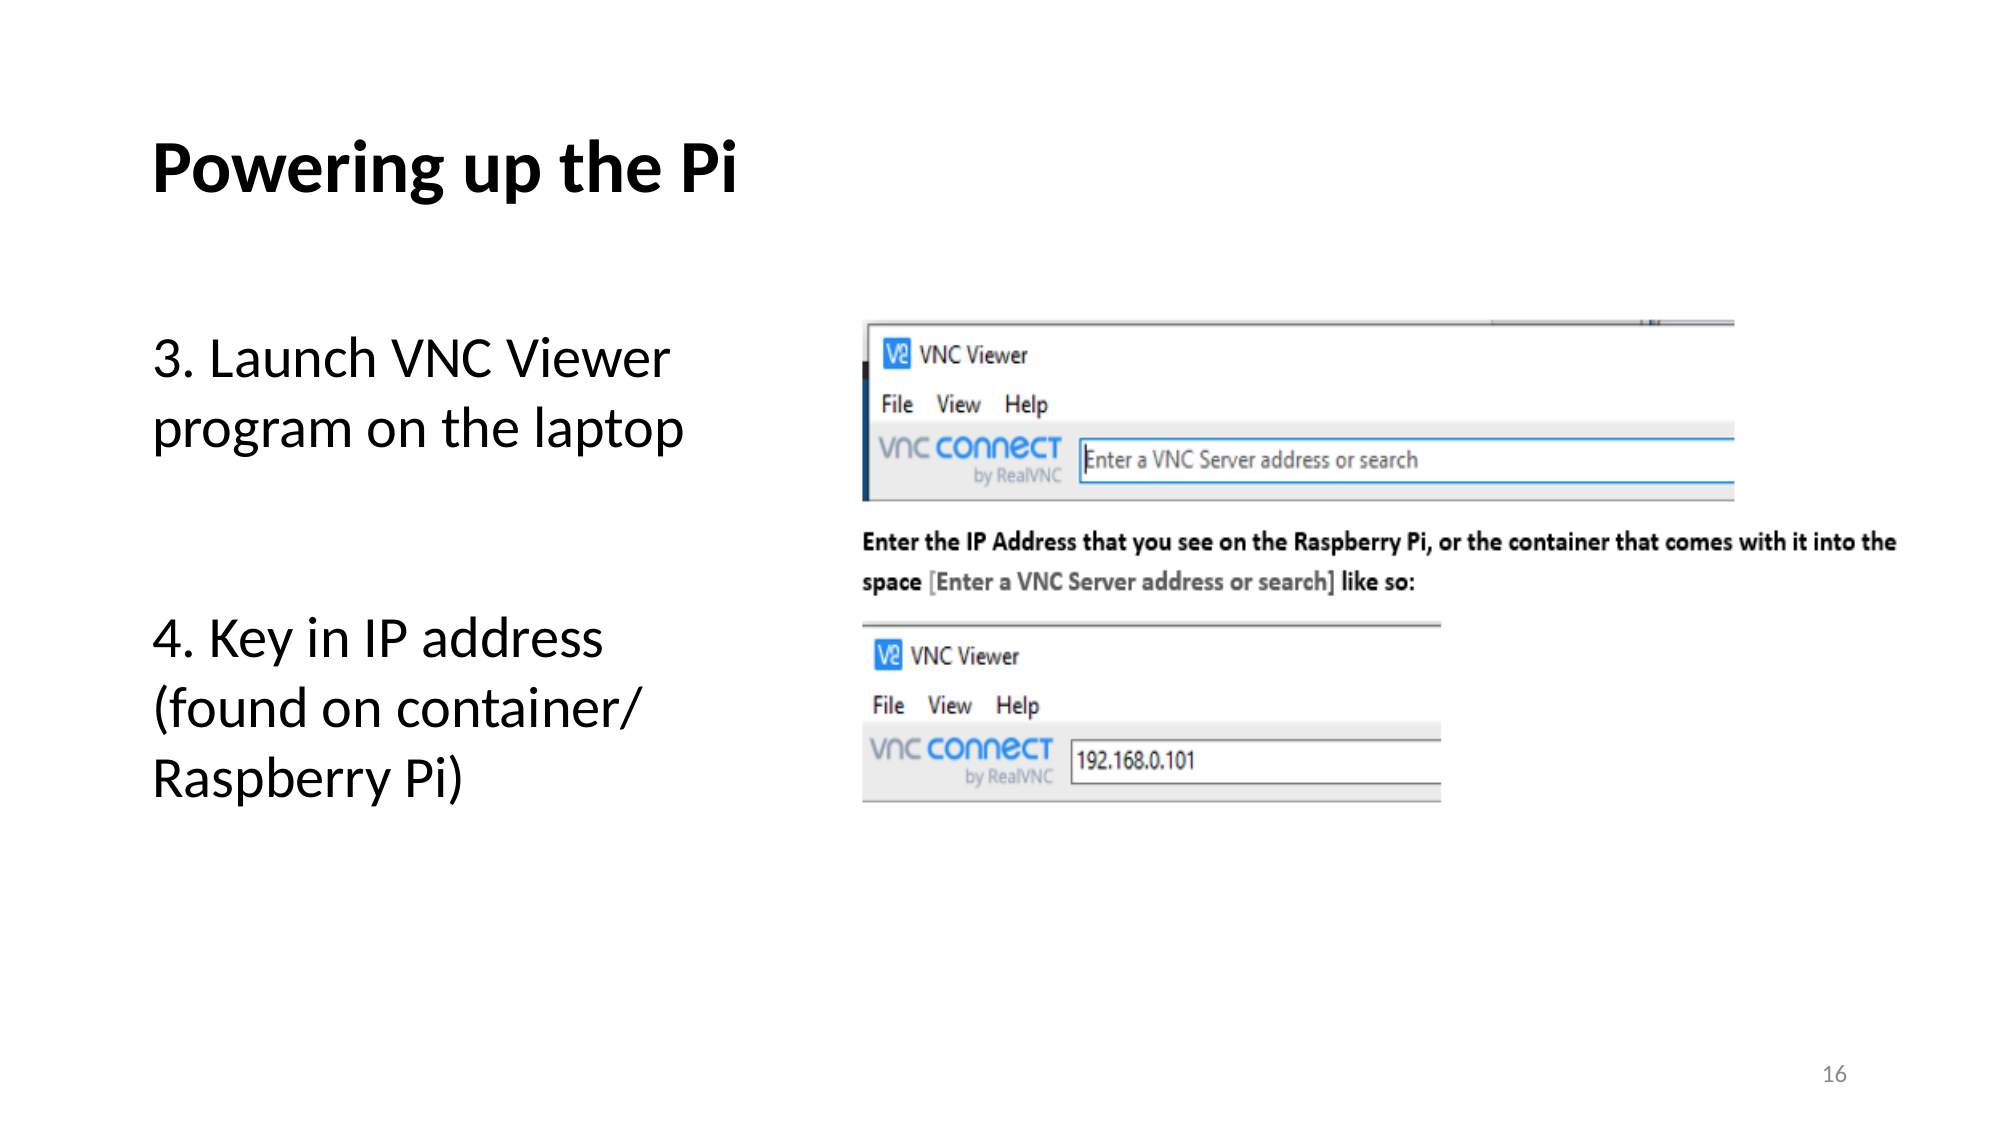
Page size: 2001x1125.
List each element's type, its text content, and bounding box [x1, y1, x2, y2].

picture [845, 313, 1948, 812]
text_box 3. Launch VNC Viewer program on the laptop 4. Key in IP address (found on container/ Raspberry Pi) [137, 312, 759, 817]
slide_number 16 [1412, 1042, 1863, 1103]
title Powering up the Pi [137, 59, 1863, 278]
